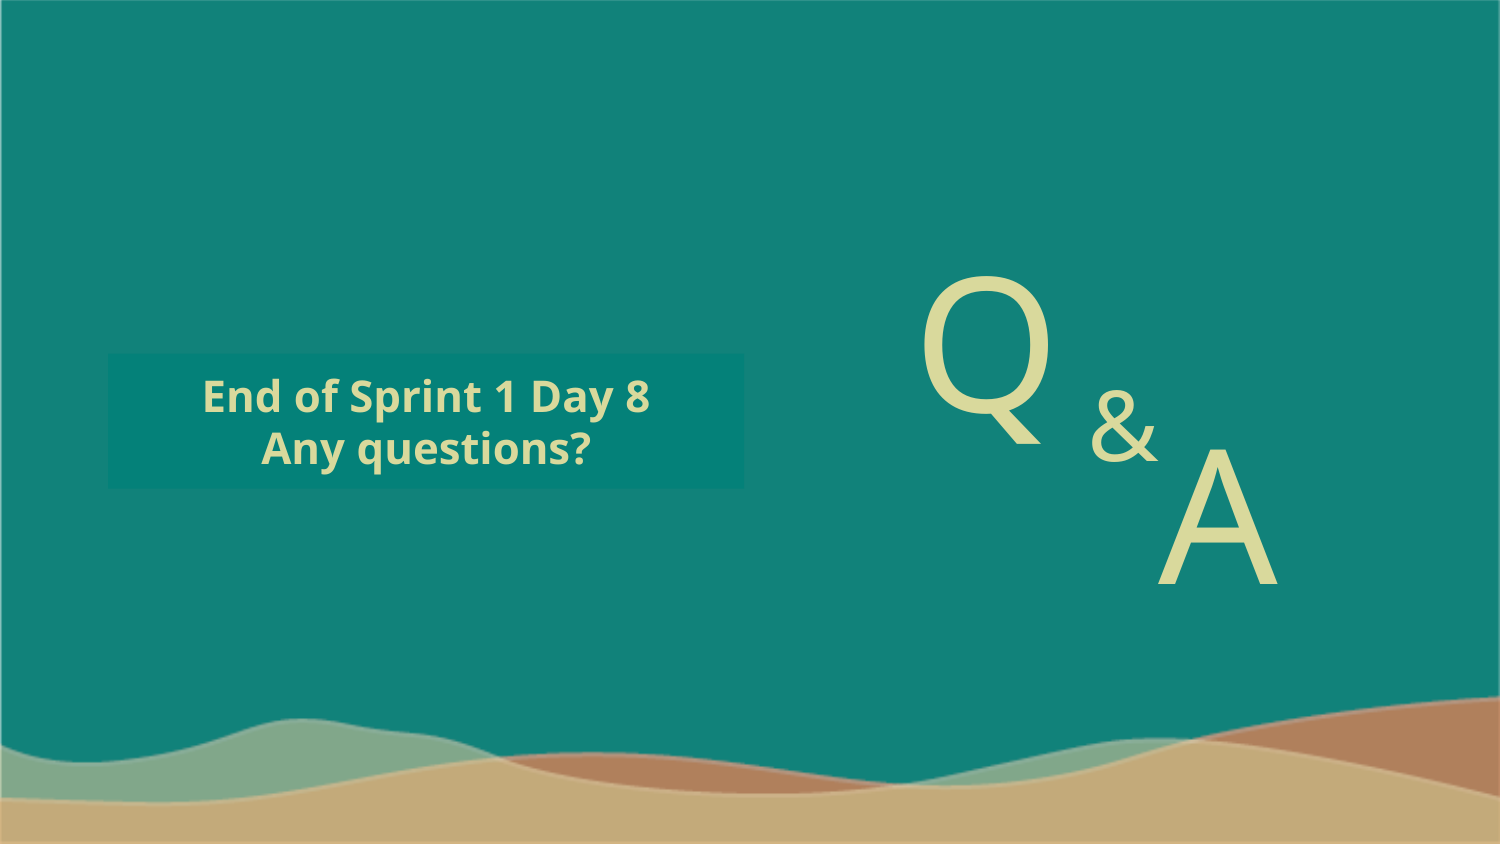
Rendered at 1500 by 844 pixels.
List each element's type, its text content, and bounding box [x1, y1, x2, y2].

picture [0, 0, 1500, 844]
text_box End of Sprint 1 Day 8 Any questions? [108, 353, 745, 489]
